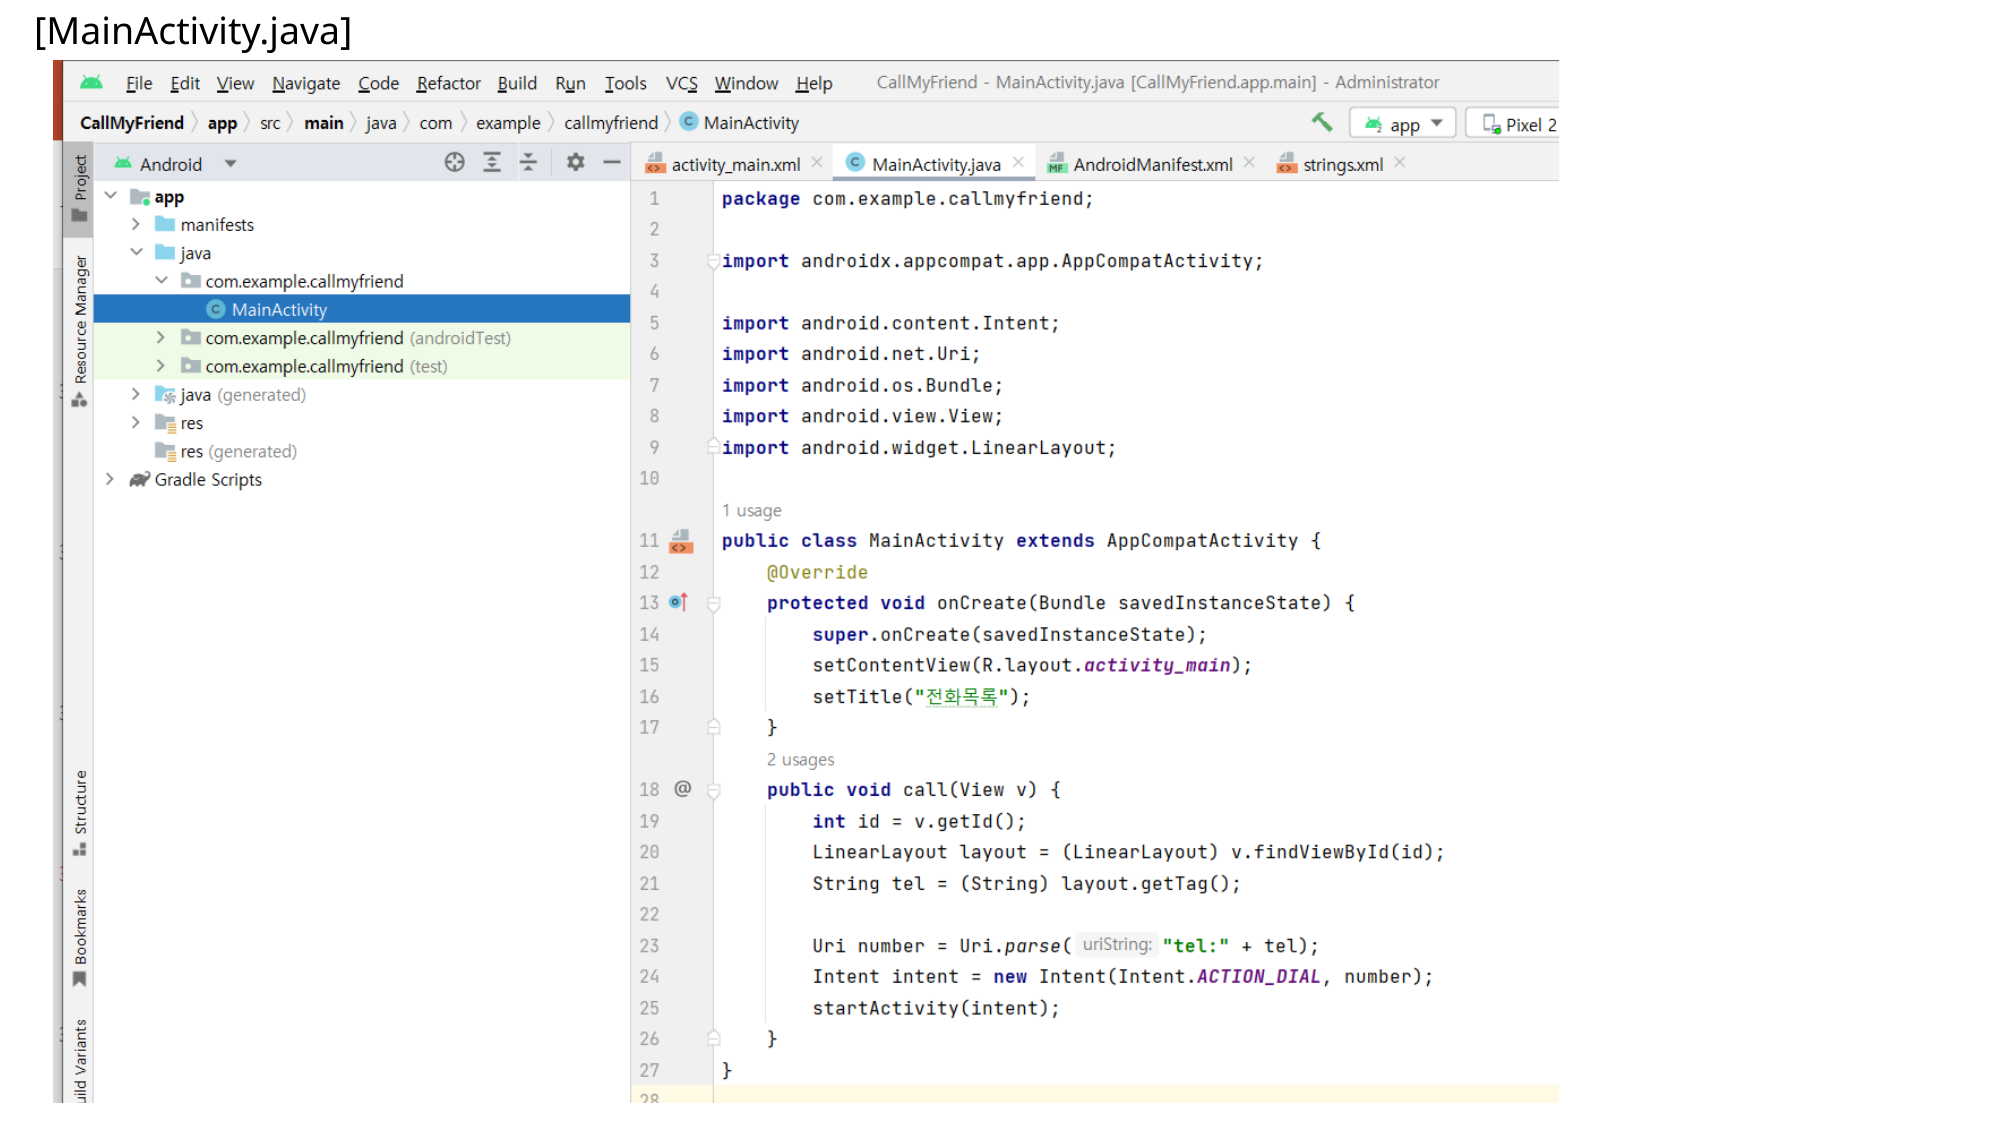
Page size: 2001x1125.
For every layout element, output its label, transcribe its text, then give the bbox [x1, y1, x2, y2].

picture [52, 60, 1560, 1103]
text_box [MainActivity.java] [19, 0, 368, 60]
